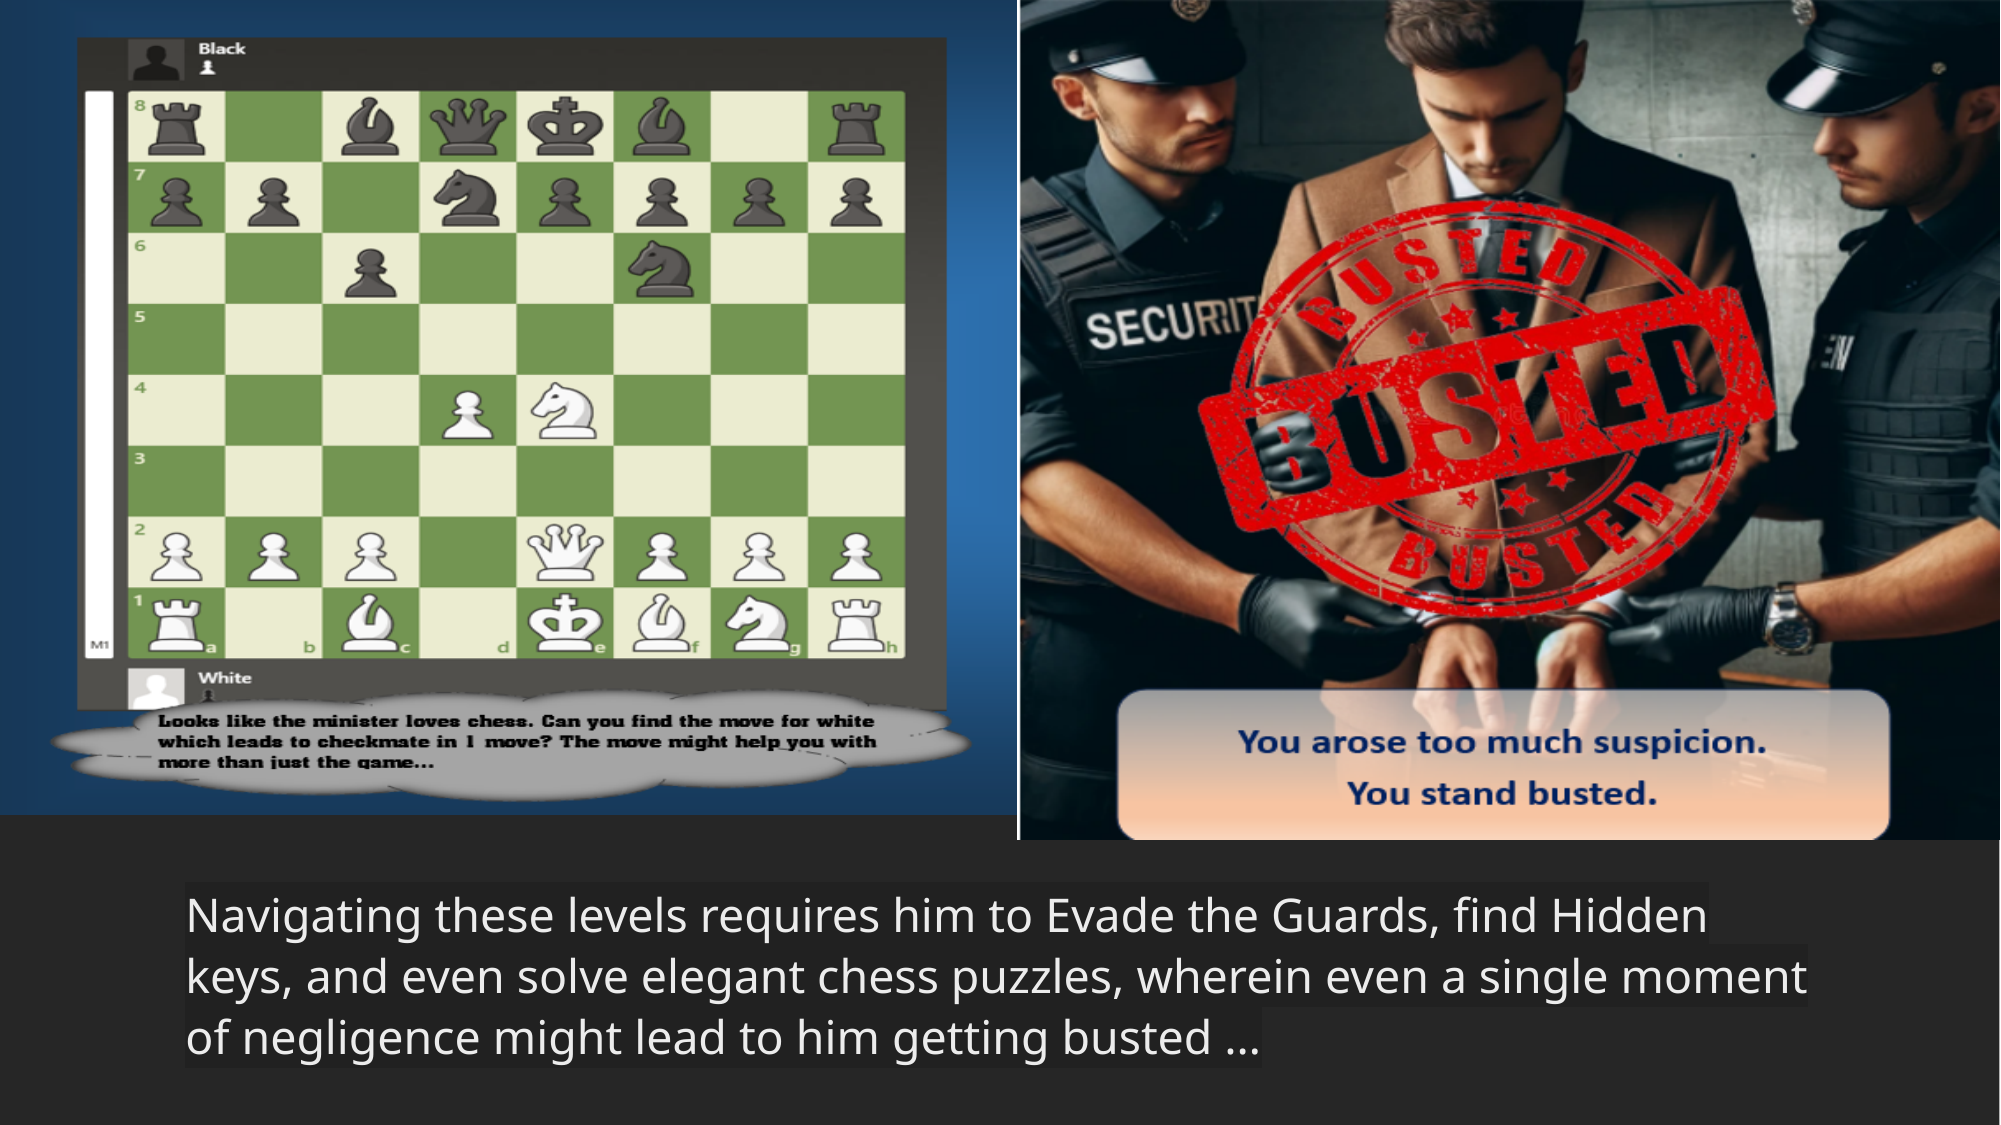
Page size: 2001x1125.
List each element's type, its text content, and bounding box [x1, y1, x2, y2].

list Navigating these levels requires him to Evade the Guards, find Hidden keys, and even solve elegant chess puzzles, wherein even a single moment of negligence might lead to him getting busted … [170, 879, 1830, 1065]
picture [0, 0, 2000, 841]
